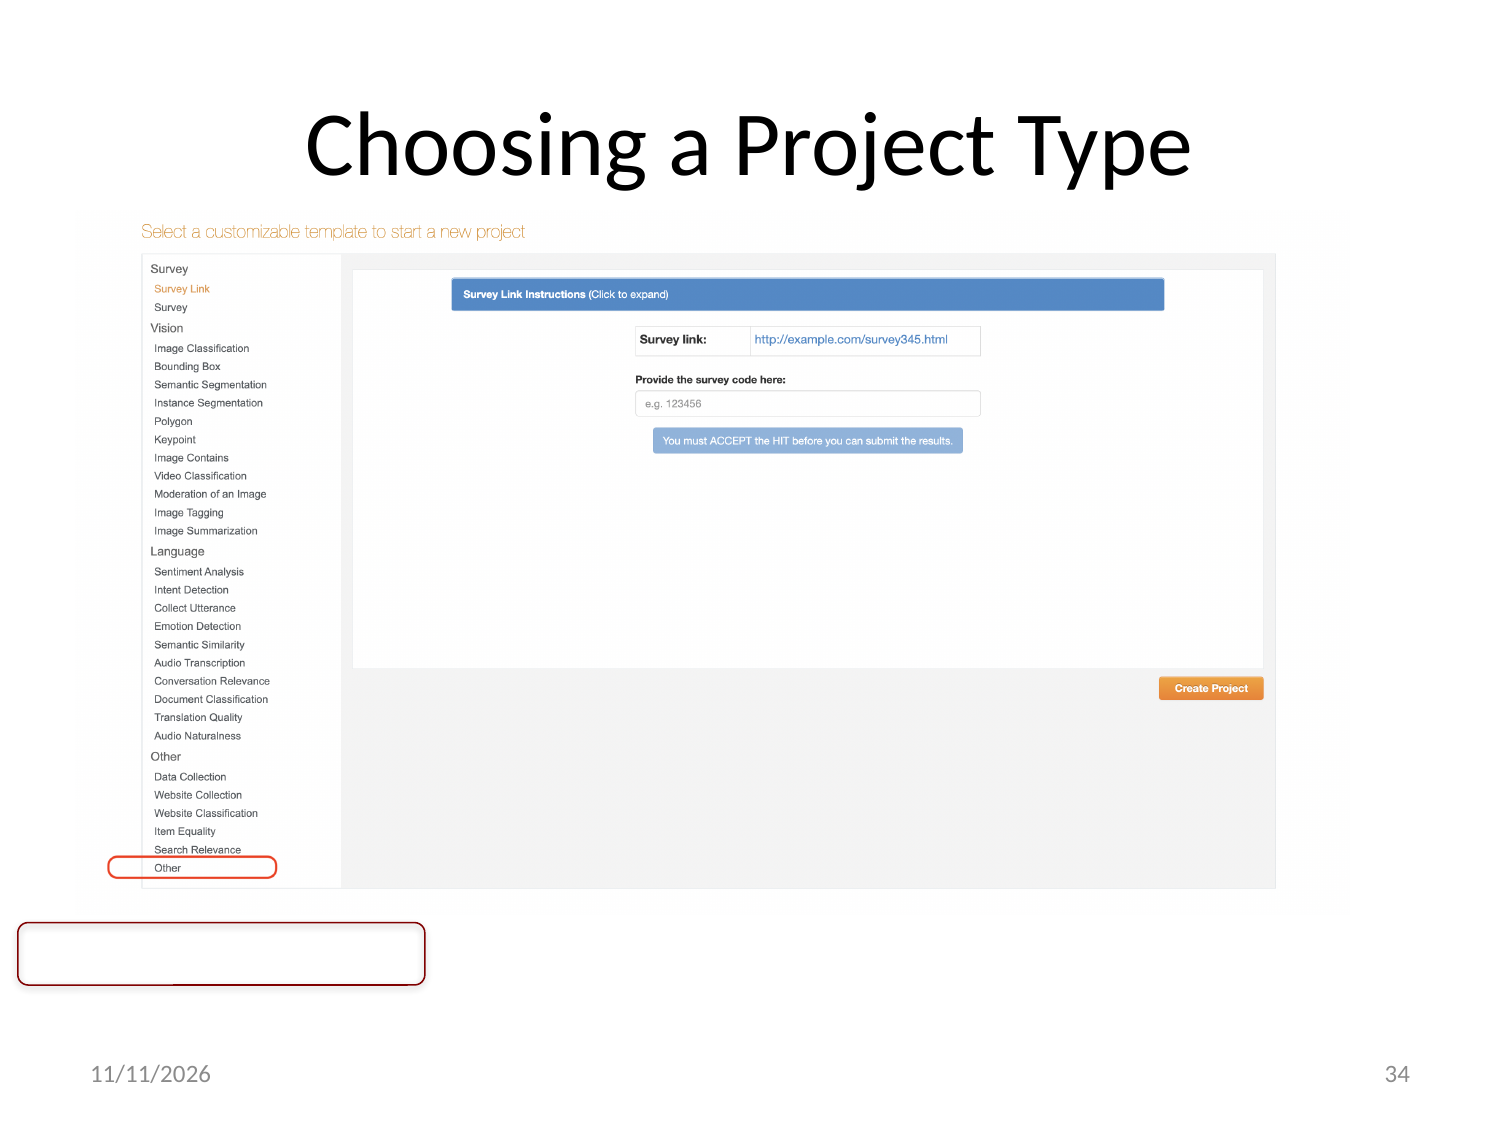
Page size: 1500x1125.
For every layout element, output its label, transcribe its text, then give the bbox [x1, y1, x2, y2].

title Choosing a Project Type [75, 45, 1425, 233]
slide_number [75, 1042, 425, 1103]
slide_number 34 [1074, 1042, 1425, 1103]
text_box [17, 921, 426, 986]
picture [74, 210, 1351, 915]
